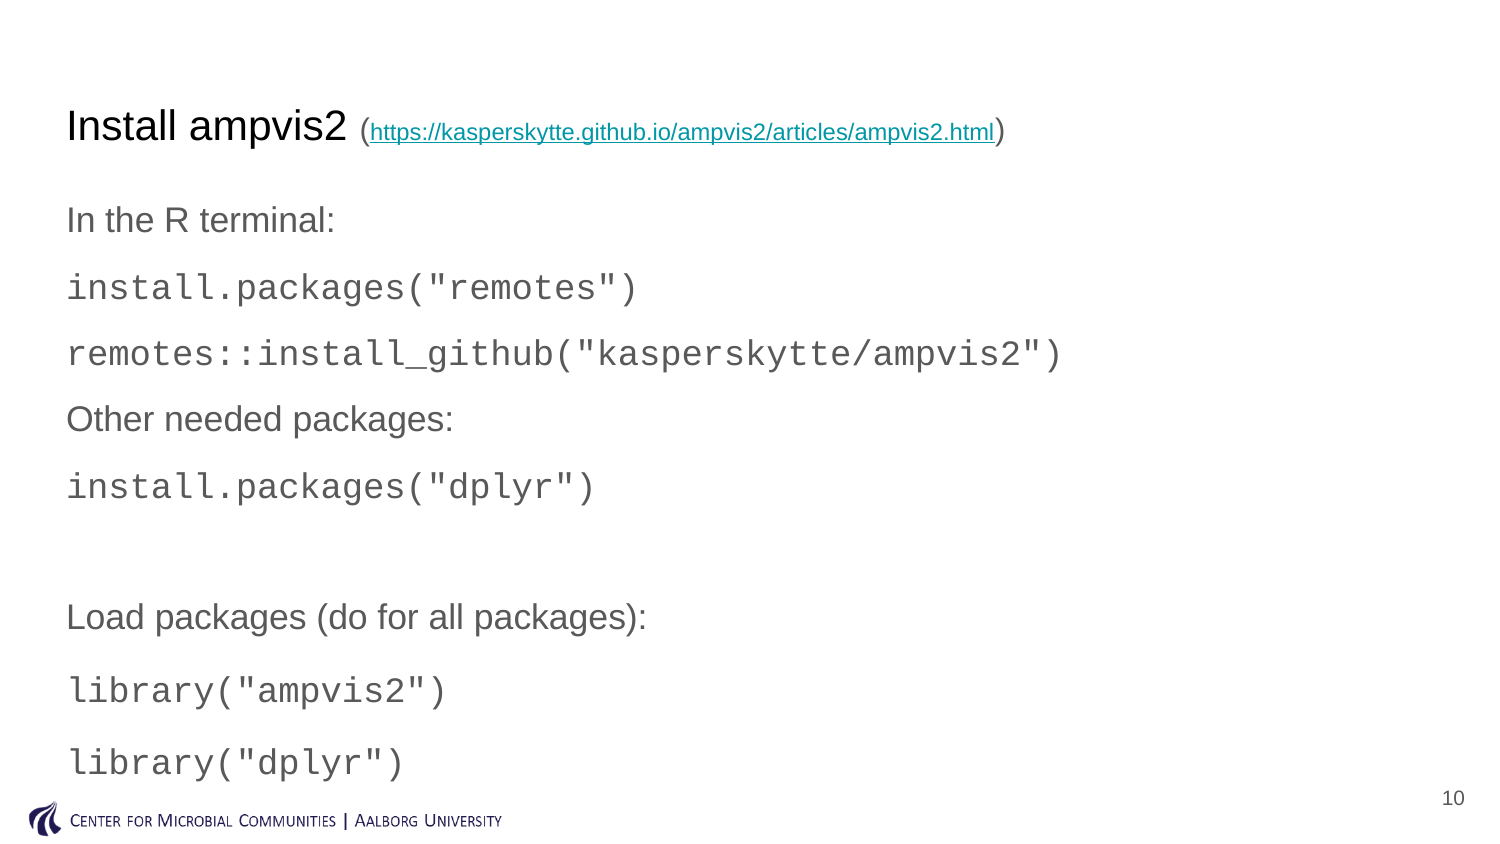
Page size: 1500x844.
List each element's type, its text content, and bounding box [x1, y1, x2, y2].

picture [0, 792, 516, 844]
list In the R terminal: install.packages("remotes") remotes::install_github("kasperskytte/ampvis2") Other needed packages: install.packages("dplyr") Load packages (do for all packages): library("ampvis2") library("dplyr") [51, 182, 1449, 798]
title Install ampvis2 (https://kasperskytte.github.io/ampvis2/articles/ampvis2.html) [51, 72, 1449, 167]
slide_number ‹#› [1389, 764, 1480, 830]
